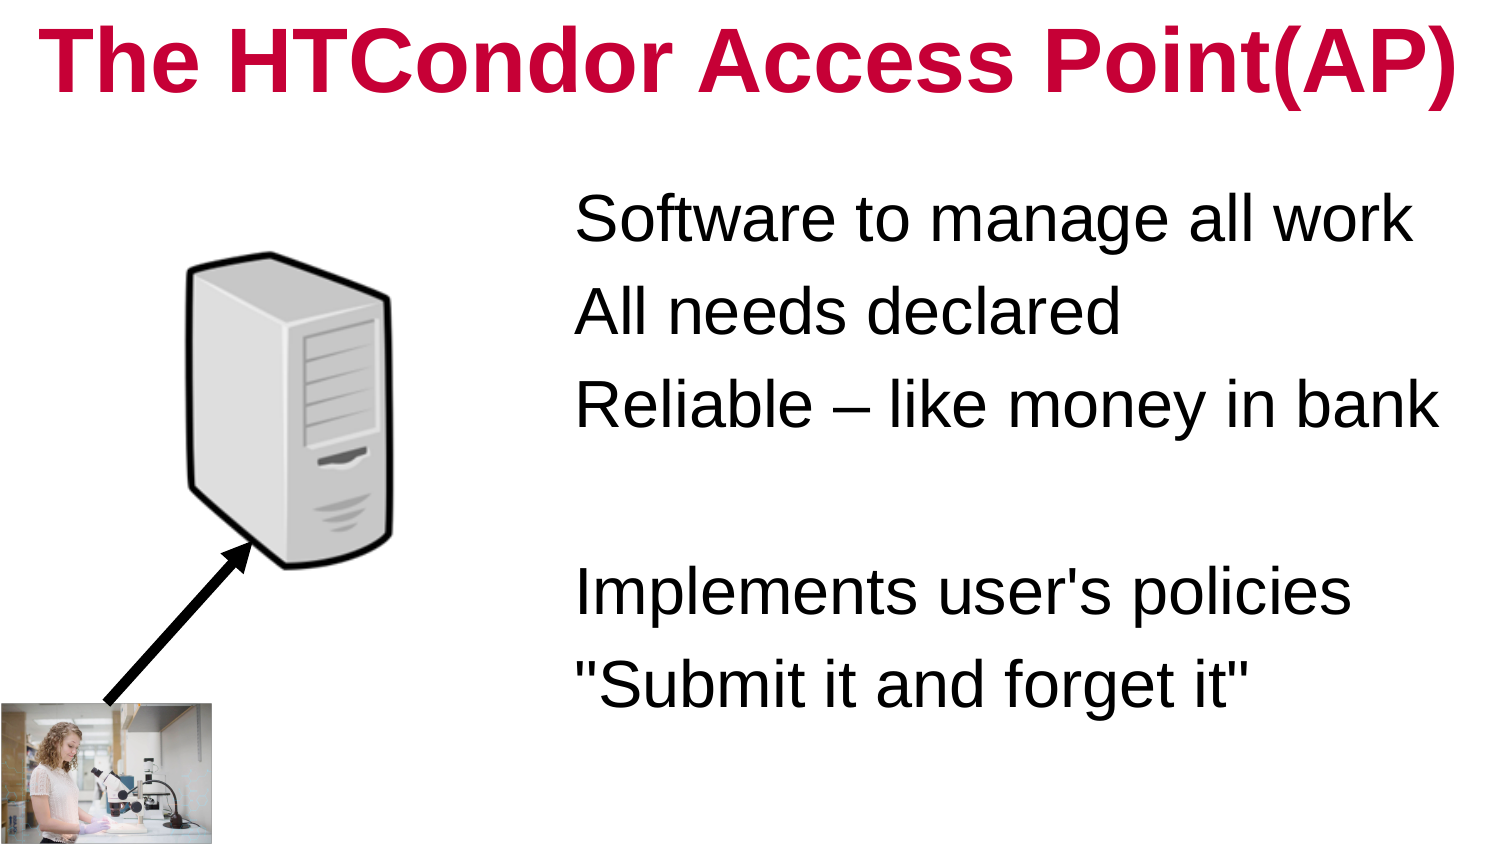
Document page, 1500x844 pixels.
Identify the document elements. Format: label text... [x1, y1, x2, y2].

title The HTCondor Access Point(AP) [0, 0, 1500, 113]
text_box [106, 540, 254, 704]
list Software to manage all work All needs declared Reliable – like money in bank Implements user's policies "Submit it and forget it" [559, 166, 1481, 821]
picture [1, 702, 212, 844]
picture [129, 196, 449, 648]
